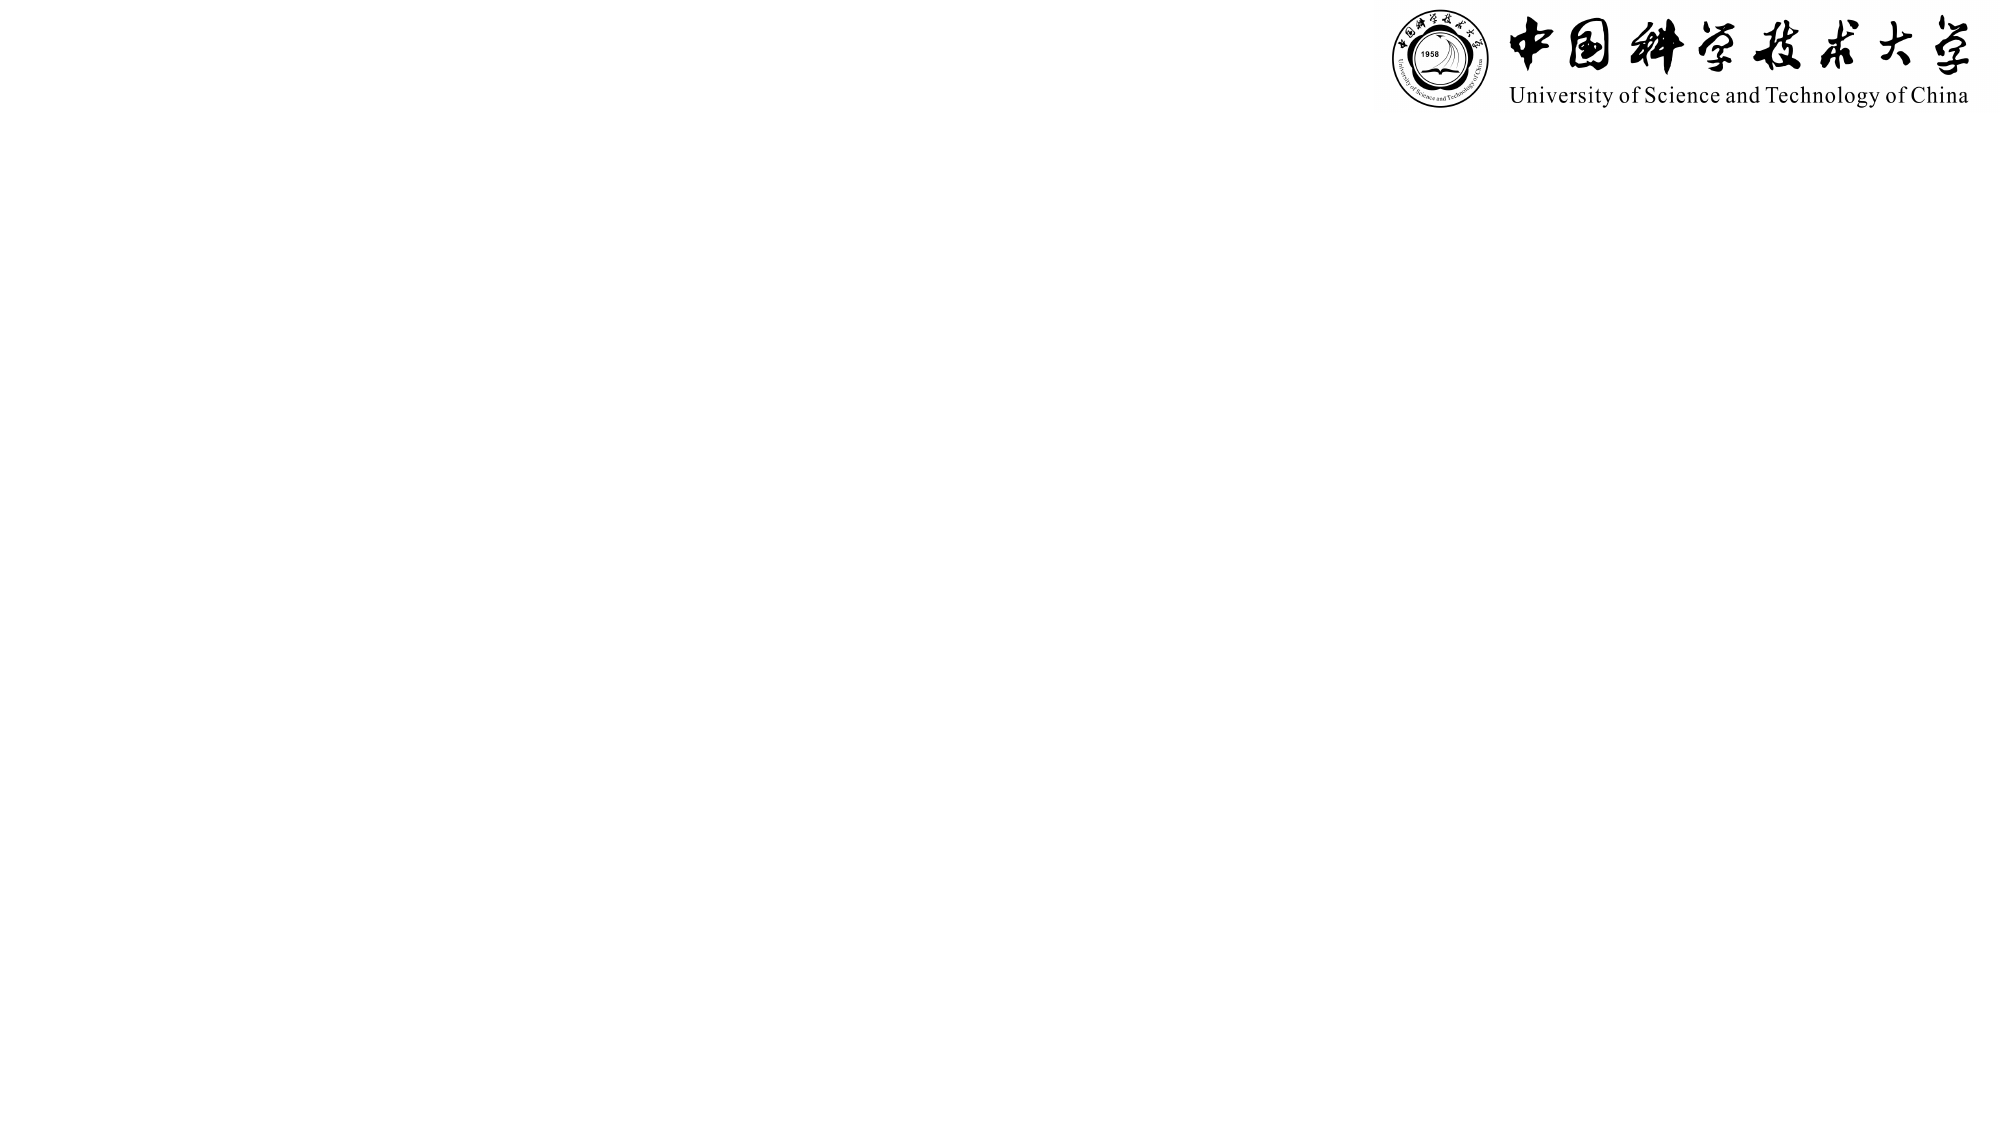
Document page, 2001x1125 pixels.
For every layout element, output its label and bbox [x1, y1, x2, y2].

picture [1374, 0, 2000, 113]
